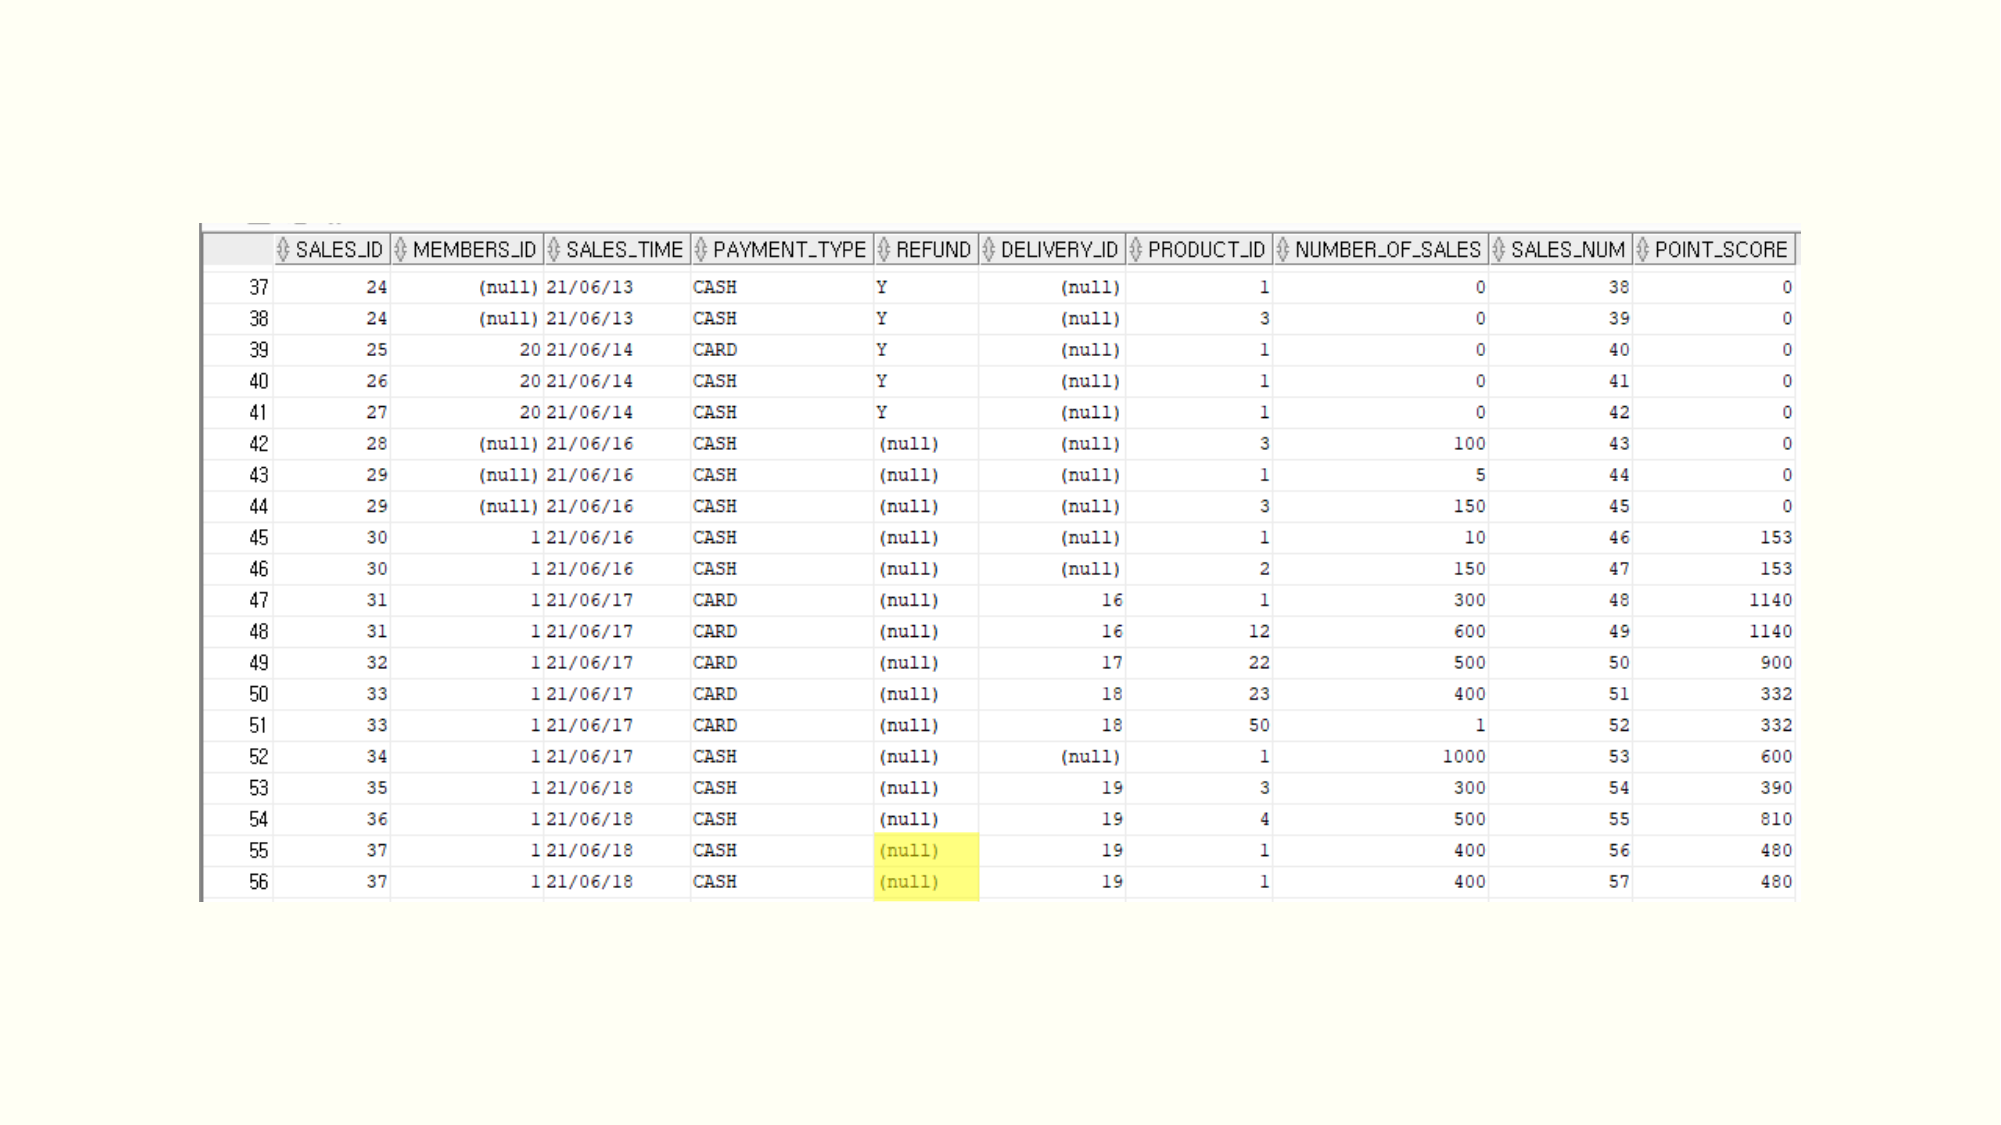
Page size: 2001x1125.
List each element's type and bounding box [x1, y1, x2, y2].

picture [199, 223, 1801, 902]
